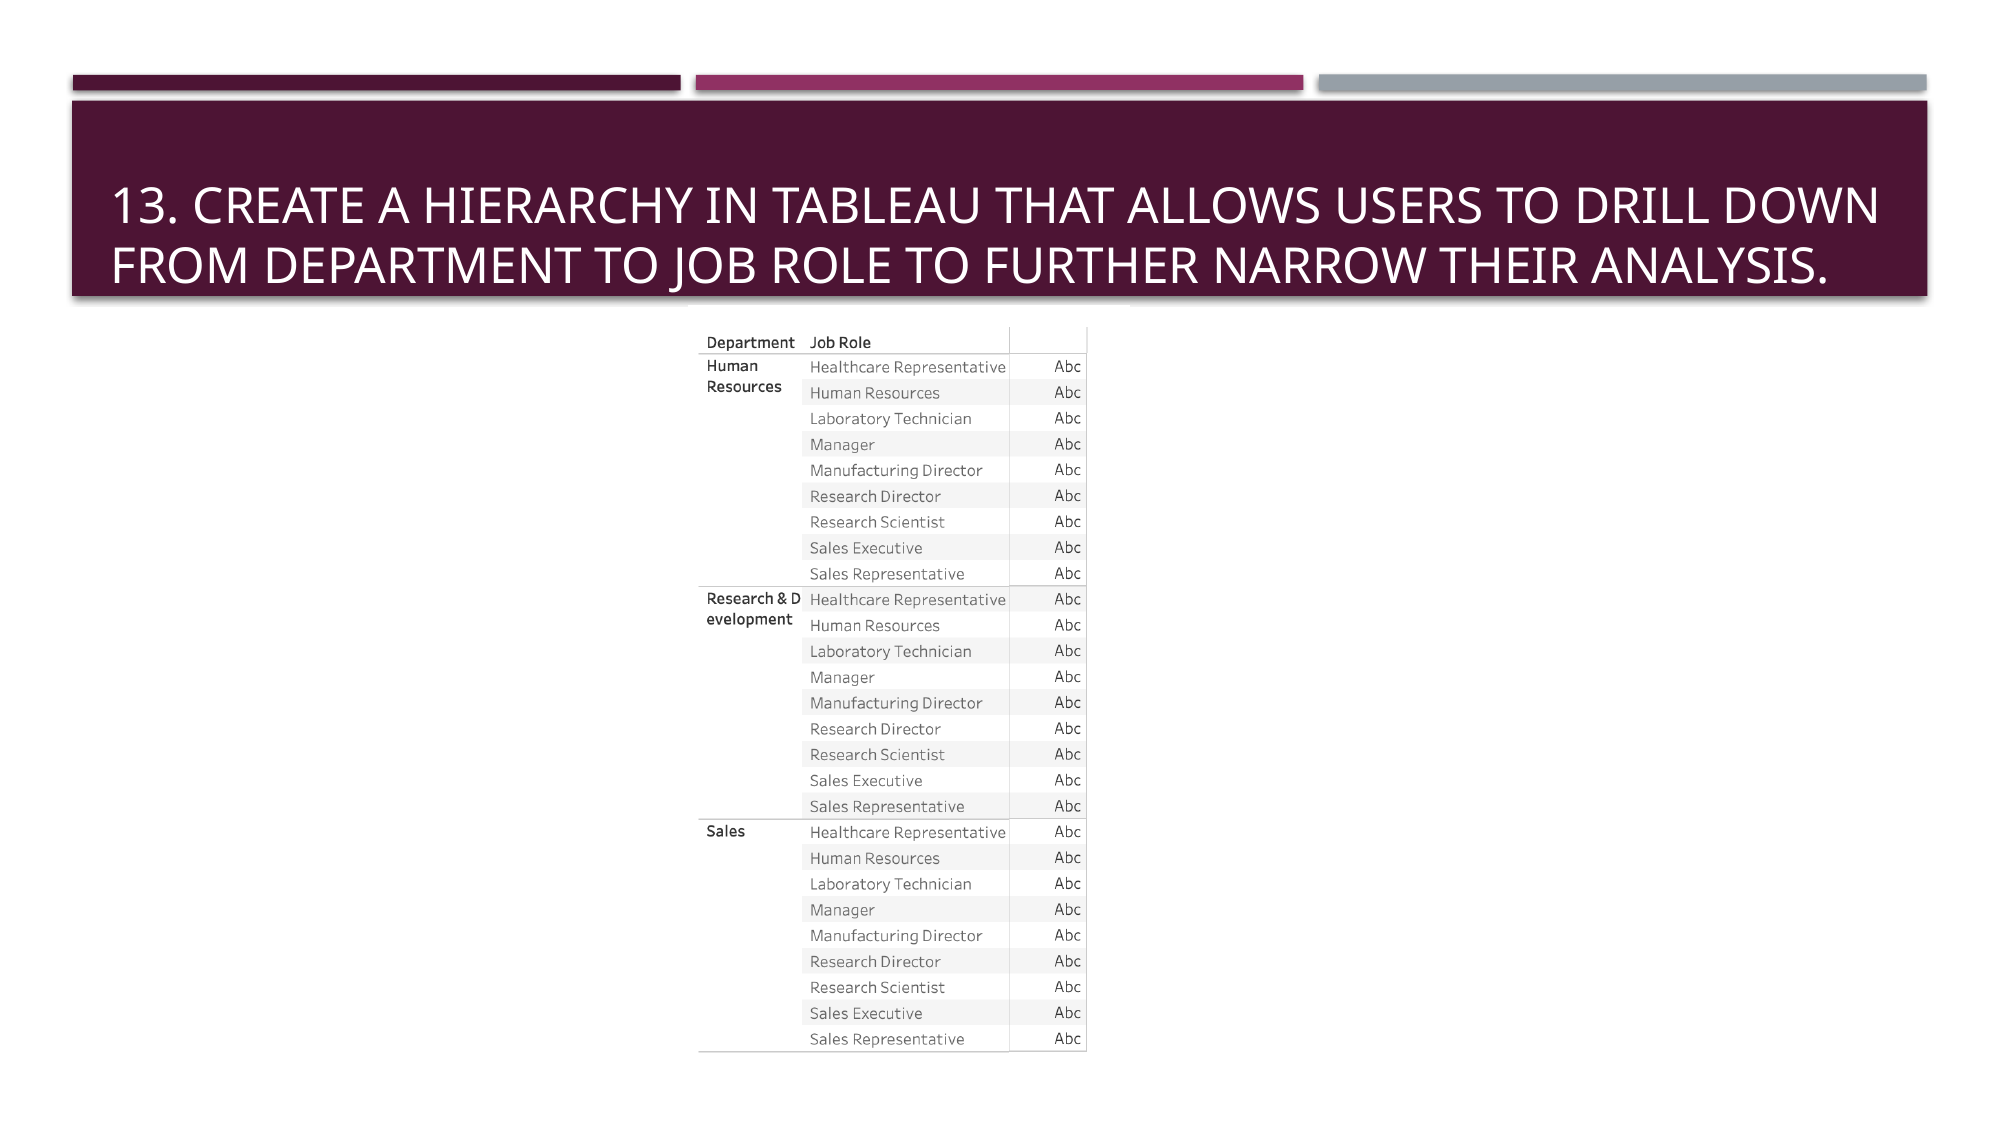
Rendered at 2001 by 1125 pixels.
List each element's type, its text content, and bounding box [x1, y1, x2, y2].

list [687, 305, 1131, 1088]
title 13. Create a hierarchy in Tableau that allows users to drill down from Department to Job Role to further narrow their analysis. [95, 106, 1905, 301]
